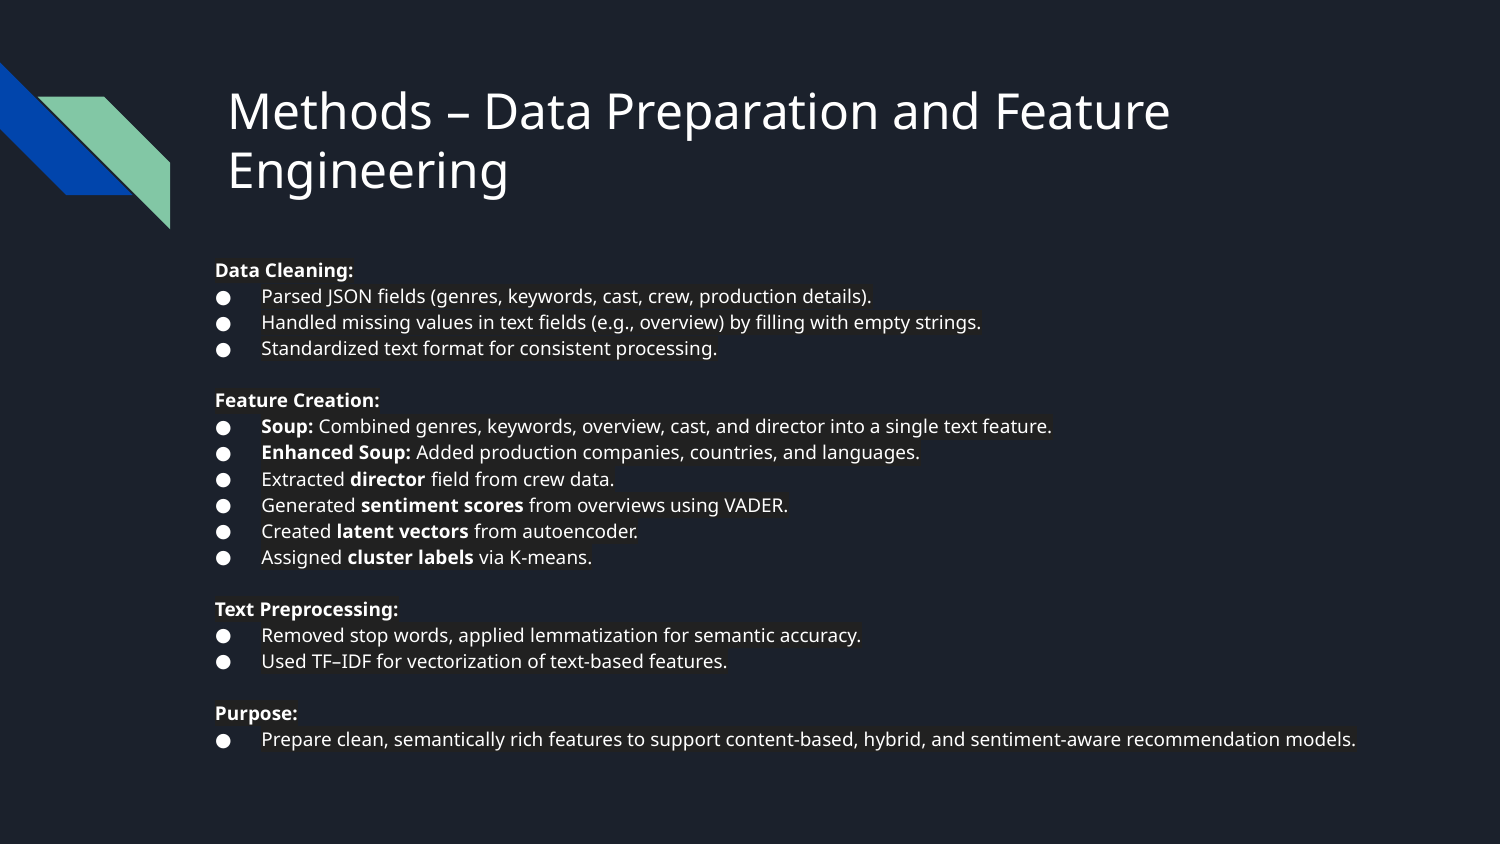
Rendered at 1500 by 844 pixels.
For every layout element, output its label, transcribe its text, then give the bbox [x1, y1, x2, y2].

title Methods – Data Preparation and Feature Engineering [212, 64, 1368, 215]
list Data Cleaning: Parsed JSON fields (genres, keywords, cast, crew, production details). Handled missing values in text fields (e.g., overview) by filling with empty strings. Standardized text format for consistent processing. Feature Creation: Soup: Combined genres, keywords, overview, cast, and director into a single text feature. Enhanced Soup: Added production companies, countries, and languages. Extracted director field from crew data. Generated sentiment scores from overviews using VADER. Created latent vectors from autoencoder. Assigned cluster labels via K-means. Text Preprocessing: Removed stop words, applied lemmatization for semantic accuracy. Used TF–IDF for vectorization of text-based features. Purpose: Prepare clean, semantically rich features to support content-based, hybrid, and sentiment-aware recommendation models. [178, 240, 1386, 791]
